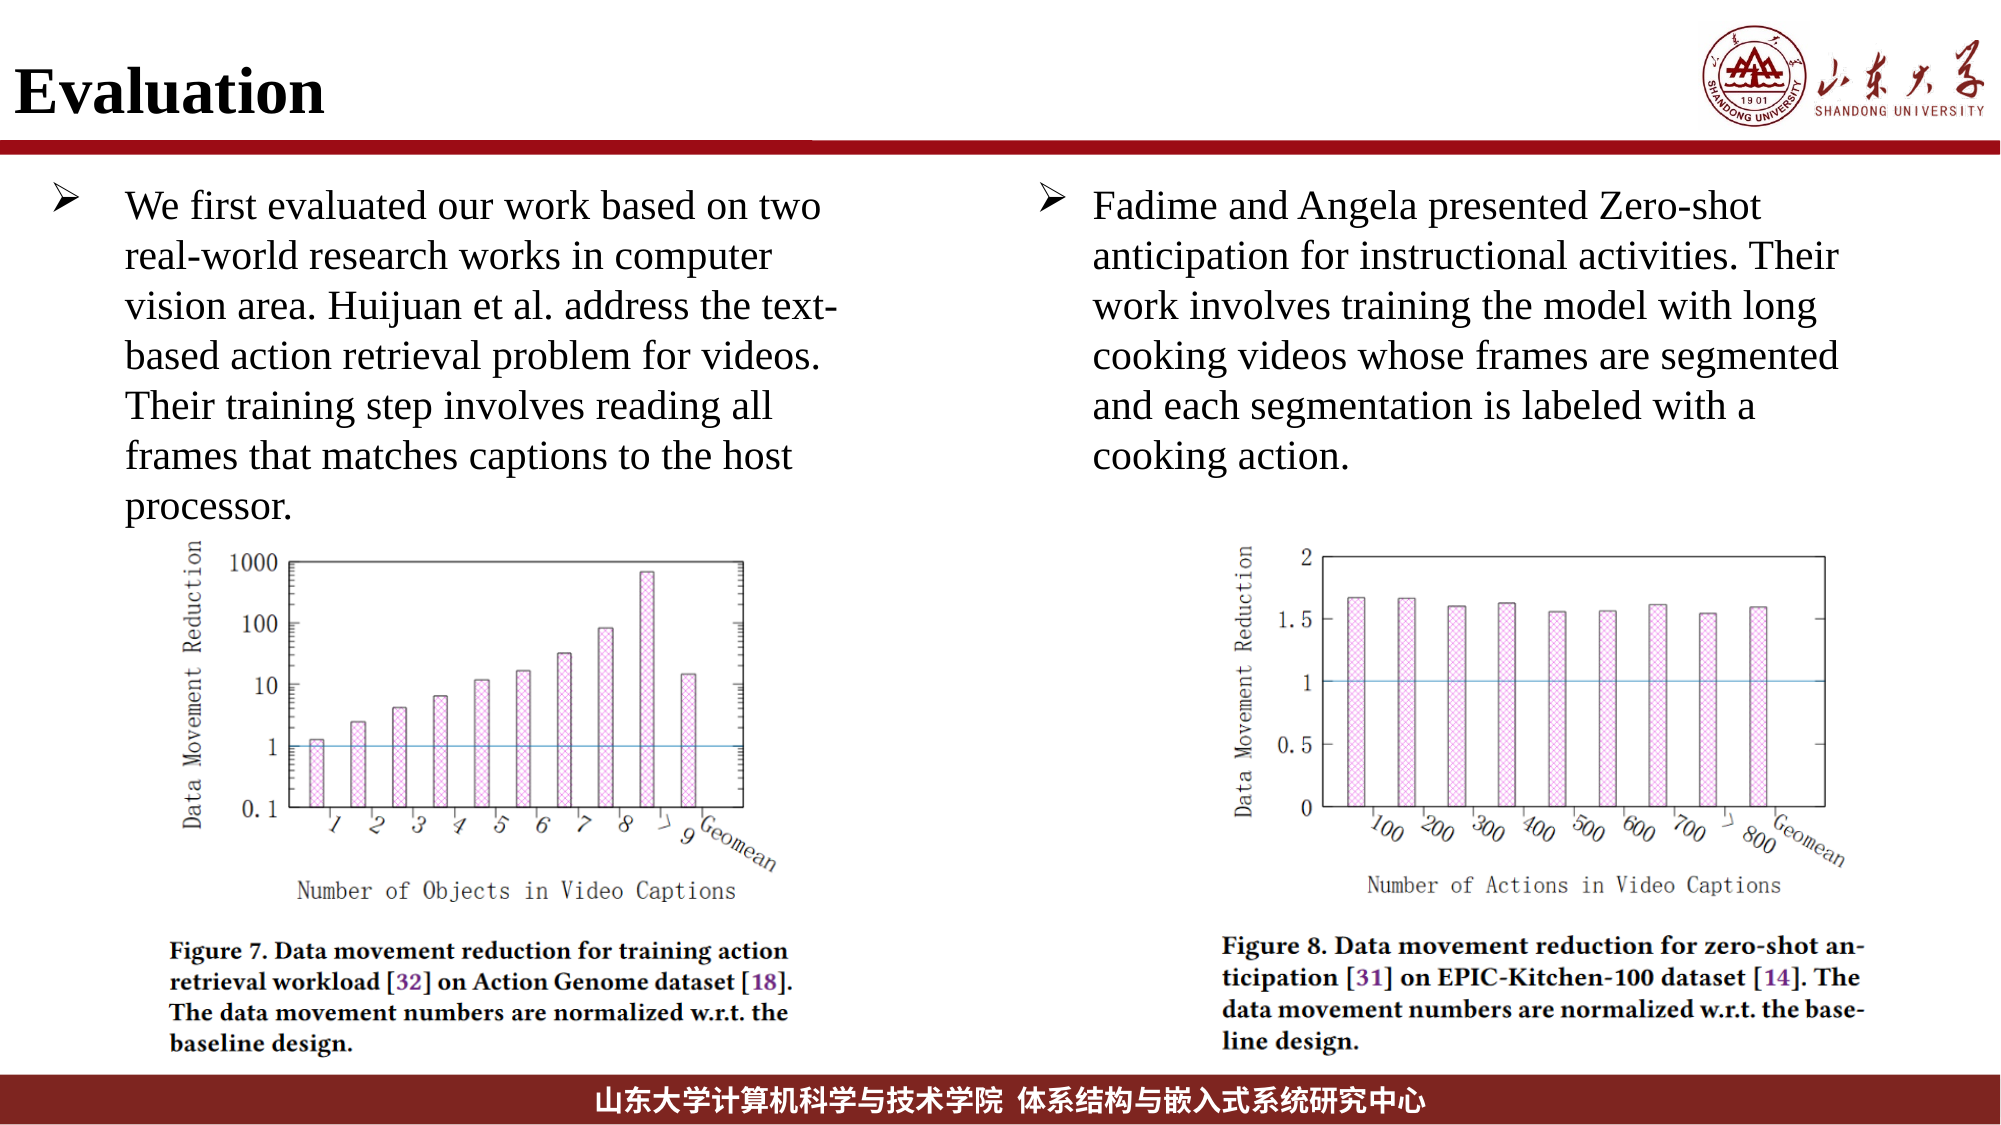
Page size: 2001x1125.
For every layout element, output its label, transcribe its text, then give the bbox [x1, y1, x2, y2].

title Evaluation [0, 48, 1575, 161]
picture [1219, 538, 1869, 1058]
text_box We first evaluated our work based on two real-world research works in computer vision area. Huijuan et al. address the text-based action retrieval problem for videos. Their training step involves reading all frames that matches captions to the host processor. [35, 170, 877, 536]
picture [1698, 21, 1985, 130]
text_box Fadime and Angela presented Zero-shot anticipation for instructional activities. Their work involves training the model with long cooking videos whose frames are segmented and each segmentation is labeled with a cooking action. [1021, 170, 1885, 486]
picture [166, 538, 796, 1060]
